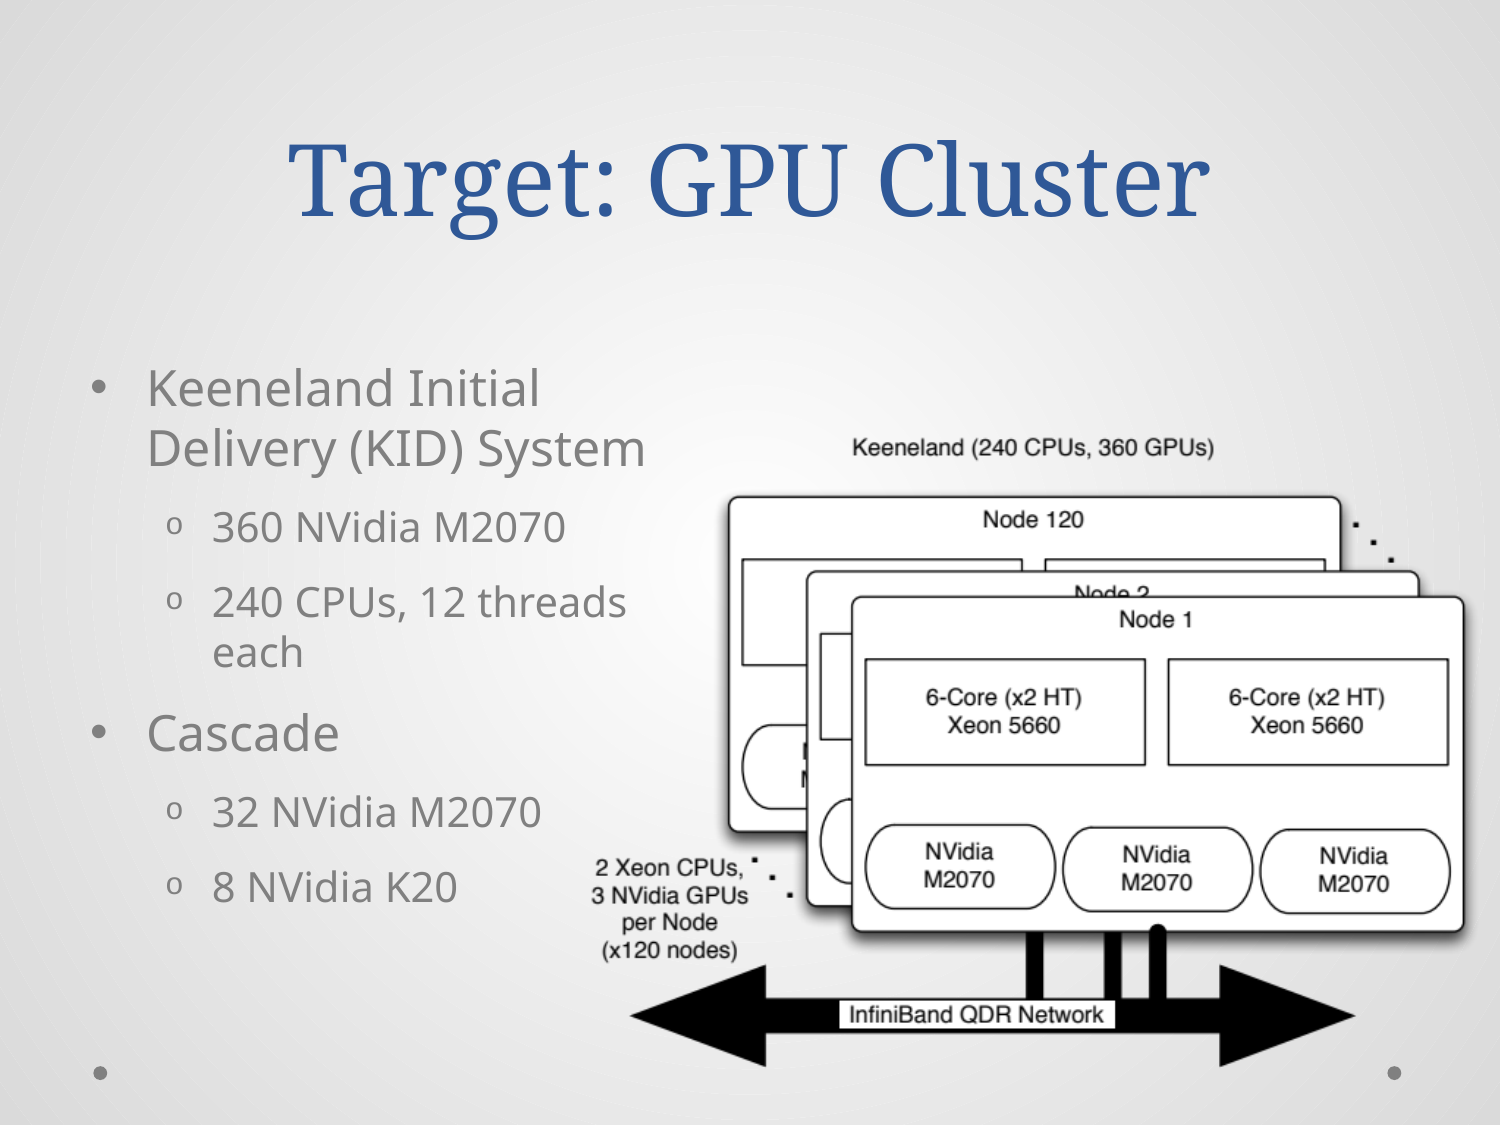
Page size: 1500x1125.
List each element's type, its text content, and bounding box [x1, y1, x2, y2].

picture [564, 416, 1500, 1108]
title Target: GPU Cluster [75, 0, 1425, 245]
list Keeneland Initial Delivery (KID) System 360 NVidia M2070 240 CPUs, 12 threads each Cascade 32 NVidia M2070 8 NVidia K20 [75, 262, 716, 1005]
